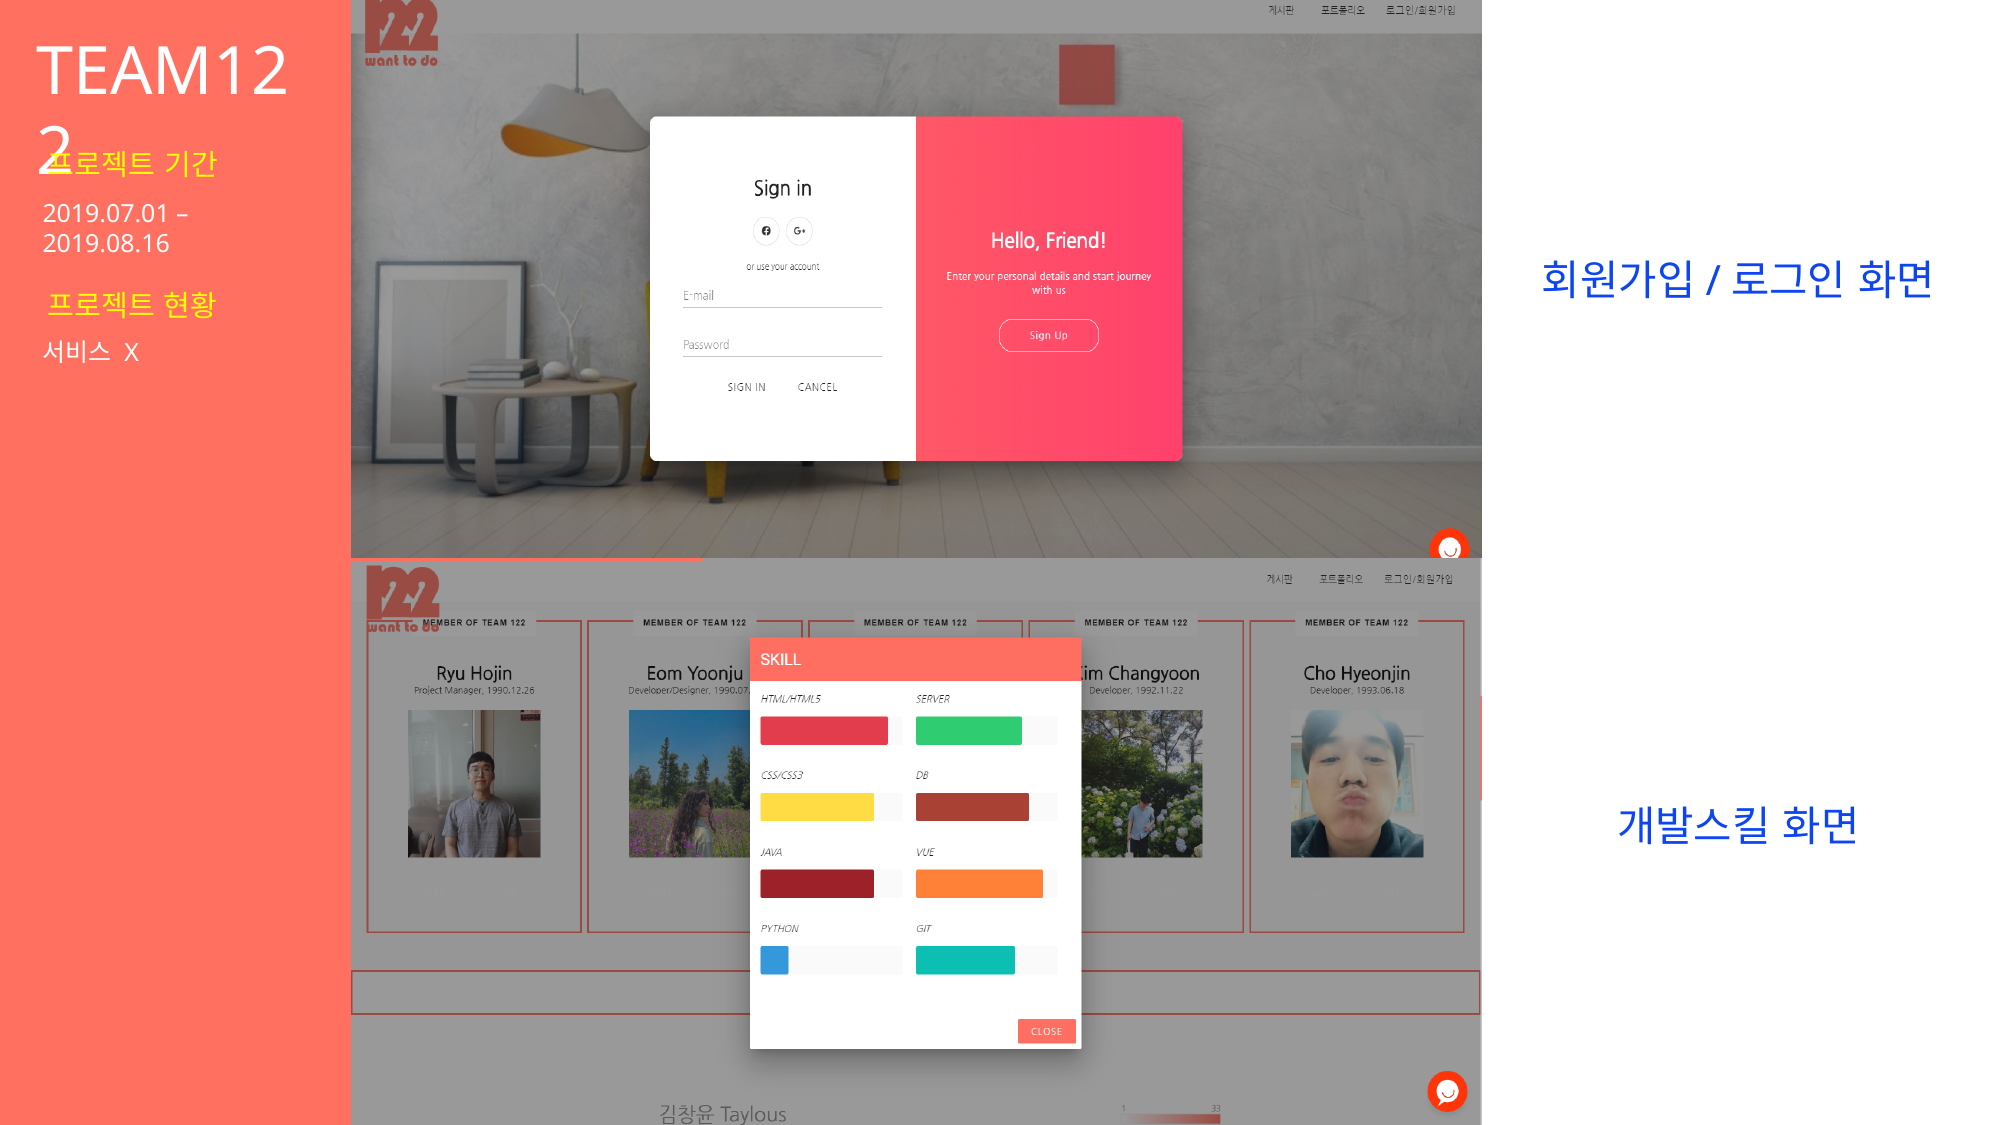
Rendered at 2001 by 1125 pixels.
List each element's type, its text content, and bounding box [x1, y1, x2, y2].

text_box 프로젝트 기간 [33, 139, 242, 189]
text_box 개발스킬 화면 [1486, 791, 2000, 857]
text_box 회원가입/로그인 화면 [1486, 246, 2000, 312]
picture [350, 0, 1482, 1125]
text_box 서비스 X [27, 328, 345, 374]
text_box 프로젝트 현황 [32, 279, 233, 330]
text_box 2019.07.01 – 2019.08.16 [27, 189, 345, 265]
text_box TEAM122 [21, 20, 330, 196]
text_box [0, 0, 346, 1125]
